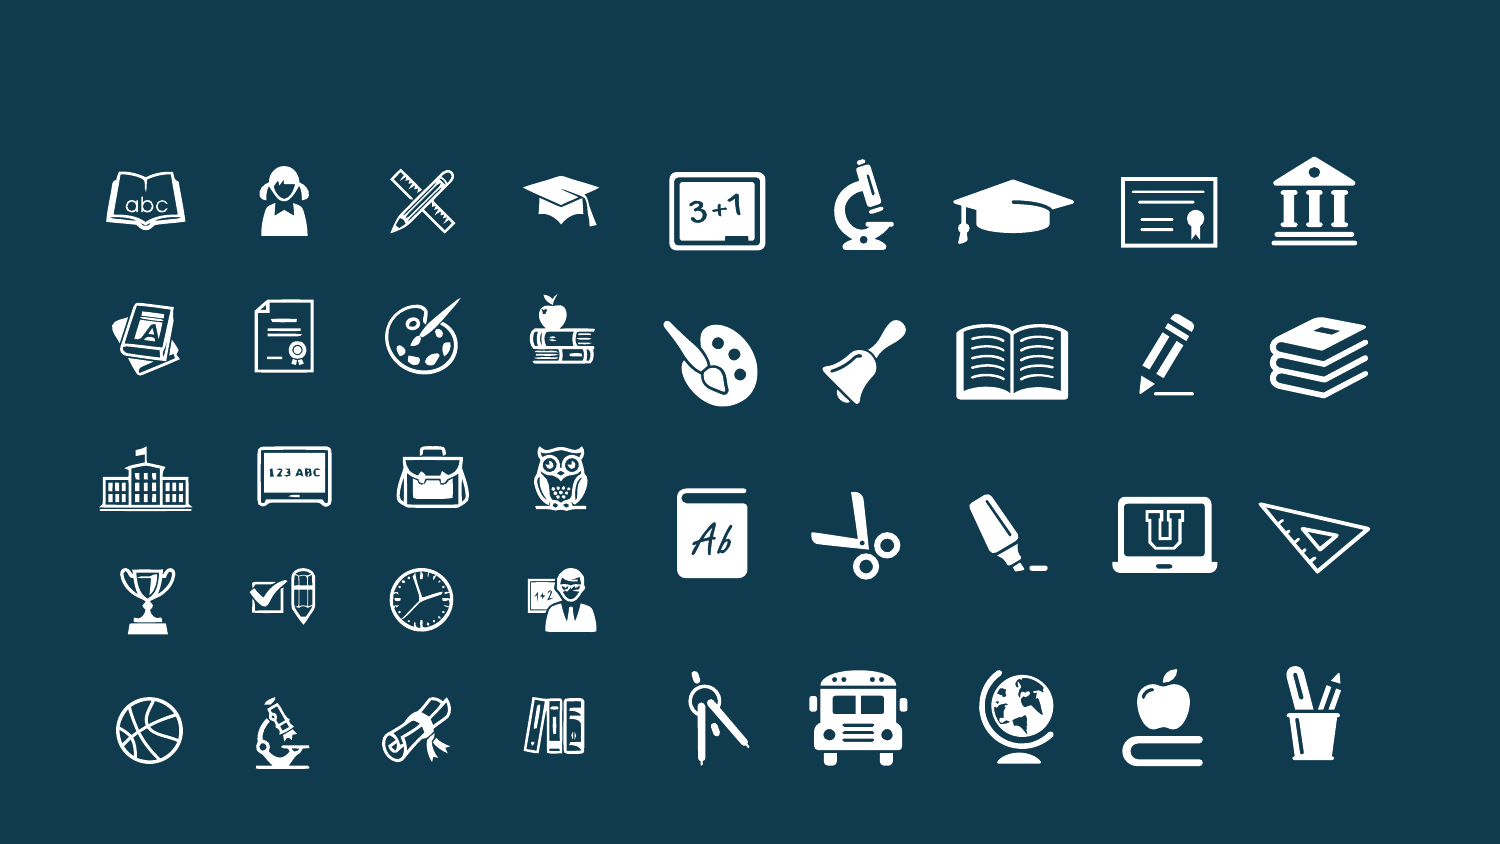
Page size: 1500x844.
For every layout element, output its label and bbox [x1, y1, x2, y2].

text_box [834, 159, 894, 250]
text_box [1328, 688, 1342, 710]
text_box [522, 175, 600, 227]
text_box [396, 446, 469, 508]
text_box [970, 364, 1005, 371]
text_box [1317, 685, 1332, 710]
text_box [1306, 190, 1323, 228]
text_box [1156, 340, 1184, 379]
text_box [156, 200, 168, 213]
text_box [291, 568, 316, 625]
text_box [899, 698, 908, 712]
text_box [979, 670, 1054, 749]
text_box [823, 753, 837, 766]
text_box [1330, 672, 1341, 684]
text_box [953, 179, 1075, 244]
text_box [261, 202, 308, 236]
text_box [691, 671, 701, 684]
text_box [663, 320, 708, 372]
text_box [1020, 374, 1054, 381]
text_box [527, 568, 597, 633]
text_box [1142, 332, 1170, 370]
text_box [1122, 736, 1203, 767]
text_box [529, 294, 595, 364]
text_box [382, 697, 451, 763]
text_box [385, 297, 461, 375]
text_box [125, 200, 138, 213]
text_box [1020, 345, 1054, 352]
text_box [970, 373, 1005, 381]
text_box [820, 670, 897, 686]
text_box [852, 553, 880, 580]
text_box [1274, 231, 1355, 237]
text_box [688, 684, 750, 766]
text_box [1020, 335, 1054, 342]
text_box [120, 568, 176, 635]
text_box [970, 354, 1005, 362]
text_box [822, 320, 906, 404]
text_box [106, 171, 186, 231]
text_box [1286, 713, 1341, 761]
text_box [390, 168, 456, 234]
text_box [1162, 669, 1178, 683]
text_box [1137, 684, 1190, 730]
text_box [112, 302, 180, 376]
text_box [255, 697, 310, 769]
text_box [1139, 375, 1155, 394]
text_box [879, 753, 893, 766]
text_box [669, 172, 766, 251]
text_box [1153, 392, 1194, 396]
text_box [99, 446, 193, 508]
text_box [523, 697, 585, 754]
text_box [1271, 240, 1358, 246]
text_box [1286, 666, 1314, 710]
text_box [257, 446, 332, 507]
text_box [997, 752, 1041, 764]
text_box [681, 324, 758, 407]
text_box [259, 166, 309, 202]
text_box [969, 494, 1019, 553]
text_box [1121, 177, 1218, 248]
text_box [1029, 565, 1048, 571]
text_box [1331, 190, 1349, 228]
text_box [254, 299, 314, 373]
text_box [1273, 156, 1356, 186]
text_box [677, 488, 748, 579]
text_box [534, 446, 588, 511]
text_box [809, 696, 818, 712]
text_box [1112, 496, 1218, 573]
text_box [1020, 354, 1054, 362]
text_box [814, 688, 903, 751]
text_box [389, 568, 454, 632]
text_box [249, 580, 288, 614]
text_box [970, 345, 1005, 352]
text_box [141, 196, 154, 213]
text_box [1165, 323, 1190, 341]
text_box [1020, 364, 1054, 371]
text_box [1280, 190, 1298, 228]
text_box [811, 491, 869, 550]
text_box [1012, 562, 1025, 572]
text_box [956, 324, 1069, 400]
text_box [970, 335, 1005, 342]
text_box [874, 532, 901, 559]
text_box [1269, 317, 1368, 399]
text_box [997, 543, 1022, 566]
text_box [1258, 502, 1371, 574]
text_box [1170, 313, 1195, 332]
text_box [116, 697, 183, 764]
